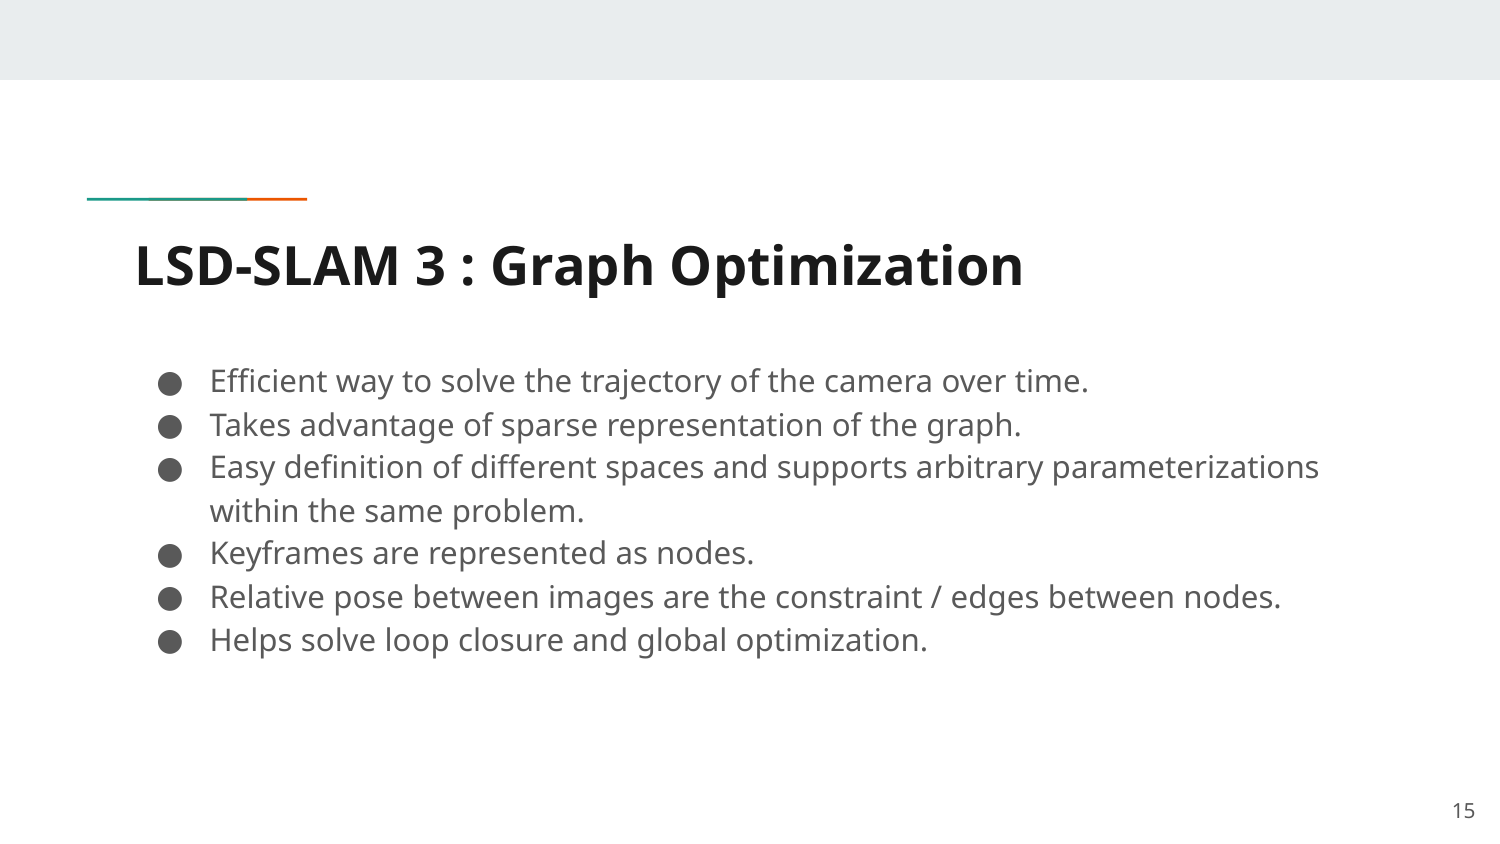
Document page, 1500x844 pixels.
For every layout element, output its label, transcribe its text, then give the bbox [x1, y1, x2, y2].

slide_number ‹#› [1400, 779, 1491, 844]
list Efficient way to solve the trajectory of the camera over time. Takes advantage of sparse representation of the graph. Easy definition of different spaces and supports arbitrary parameterizations within the same problem. Keyframes are represented as nodes. Relative pose between images are the constraint / edges between nodes. Helps solve loop closure and global optimization. [119, 341, 1381, 712]
title LSD-SLAM 3 : Graph Optimization [119, 216, 1381, 305]
